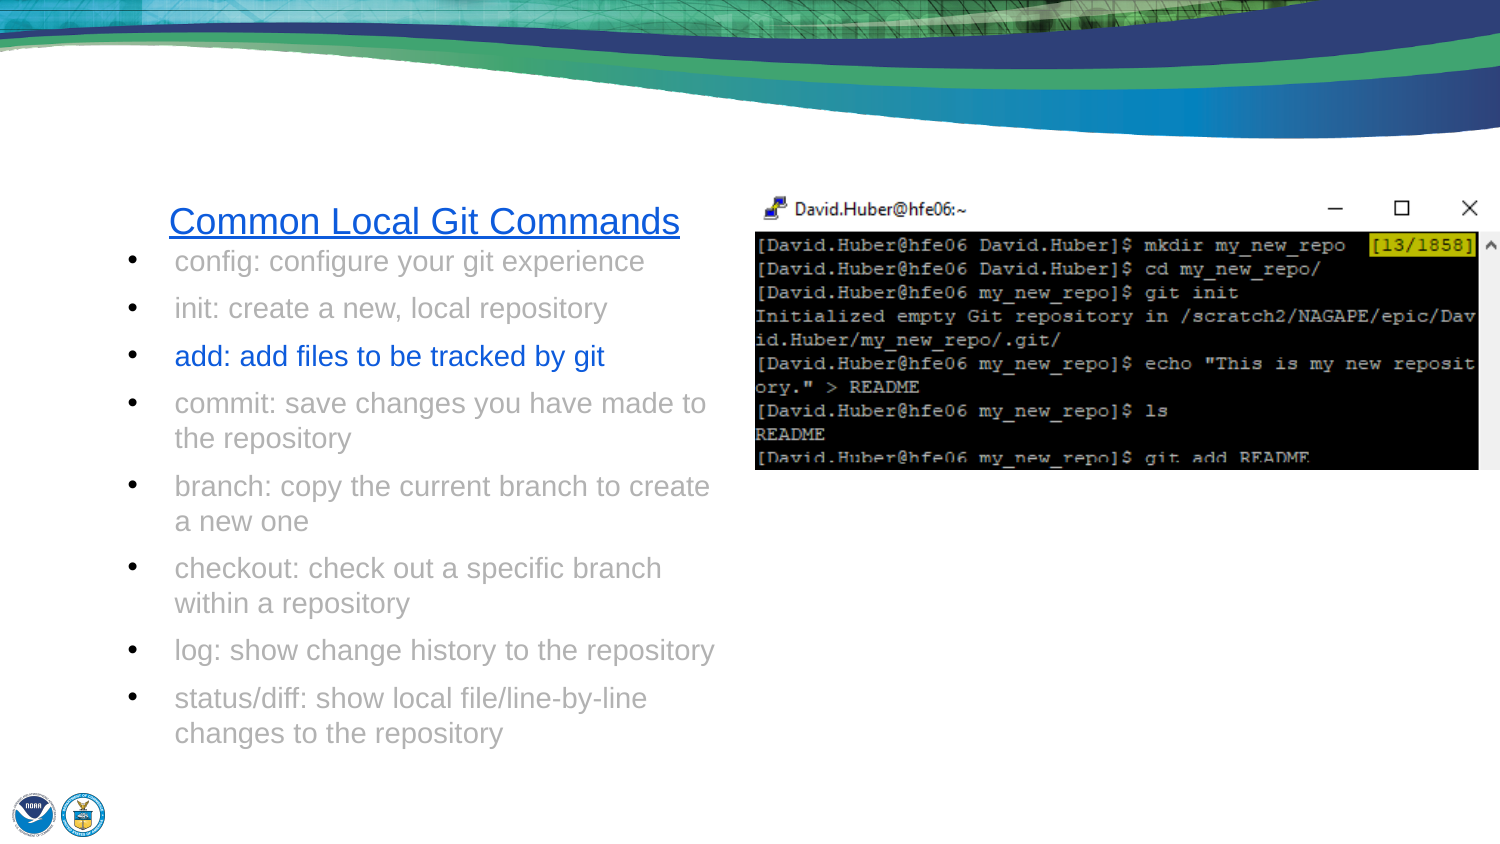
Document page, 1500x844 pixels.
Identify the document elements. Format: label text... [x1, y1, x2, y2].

picture [64, 797, 100, 837]
picture [12, 793, 56, 837]
picture [61, 823, 75, 837]
picture [754, 189, 1500, 470]
picture [91, 793, 105, 807]
text_box Common Local Git Commands config: configure your git experience init: create a new, local repository add: add files to be tracked by git commit: save changes you have made to the repository branch: copy the current branch to create a new one checkout: check out a specific branch within a repository log: show change history to the repository status/diff: show local file/line-by-line changes to the repository [112, 189, 737, 757]
picture [0, 0, 1500, 146]
picture [61, 793, 75, 807]
picture [91, 823, 105, 837]
